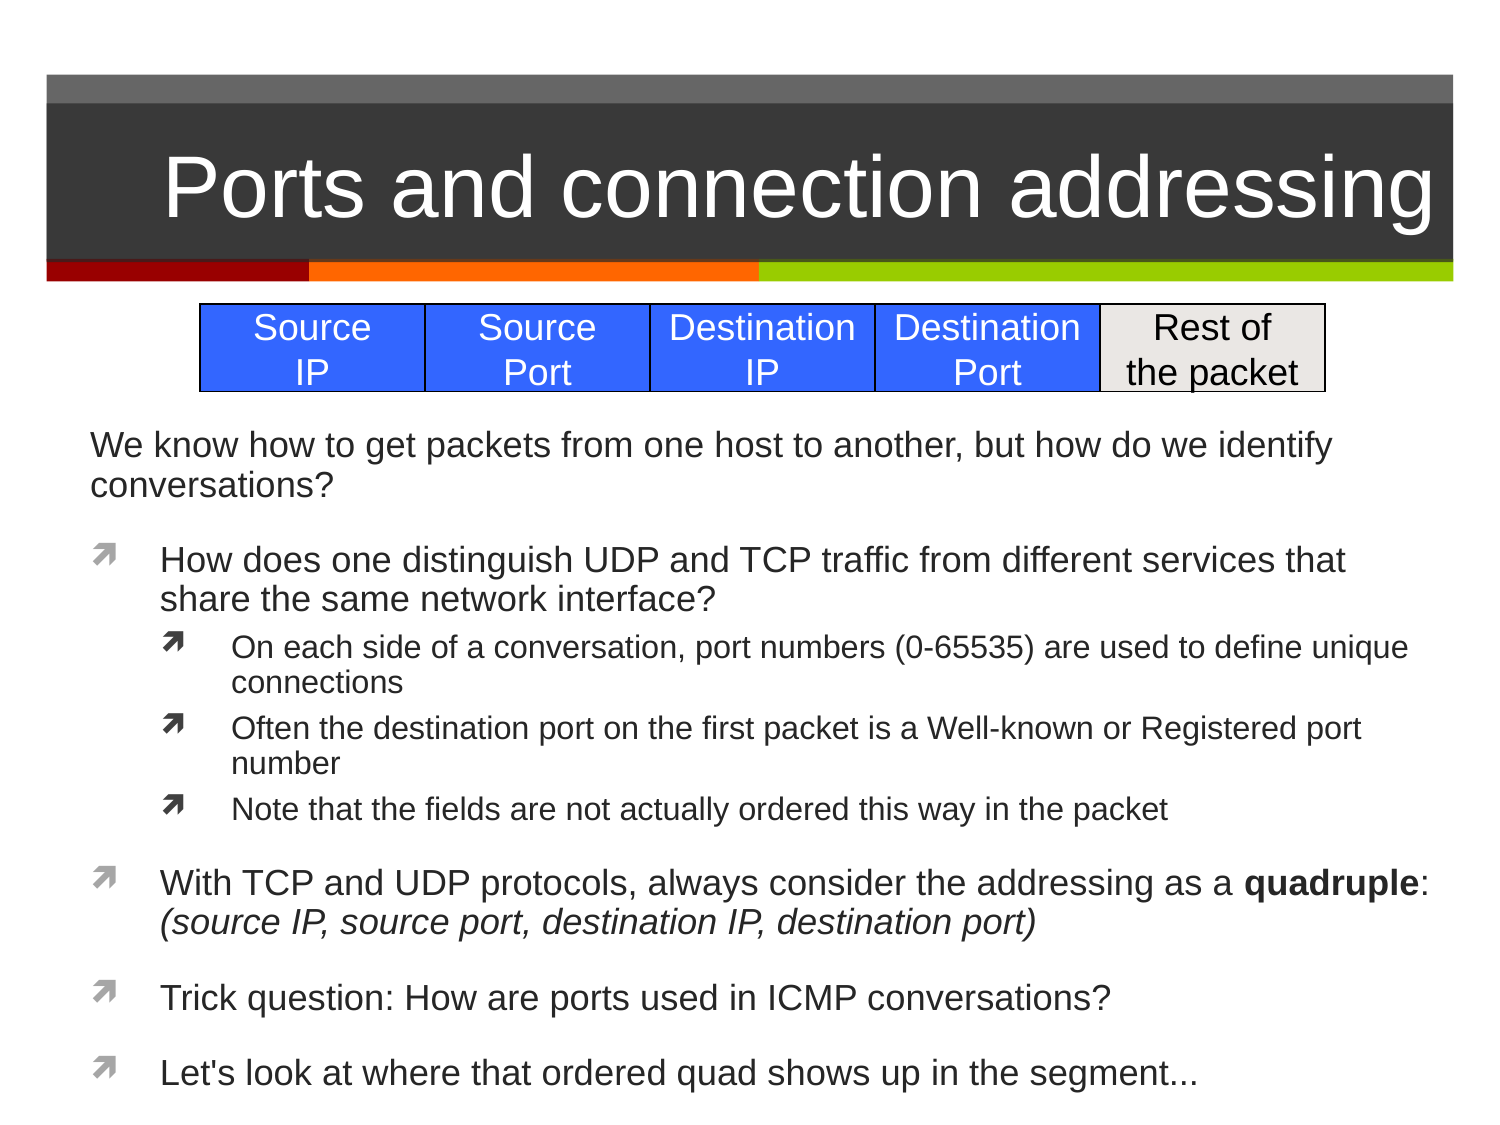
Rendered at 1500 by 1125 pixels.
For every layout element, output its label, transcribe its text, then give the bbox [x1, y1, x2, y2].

list We know how to get packets from one host to another, but how do we identify conversations? How does one distinguish UDP and TCP traffic from different services that share the same network interface? On each side of a conversation, port numbers (0-65535) are used to define unique connections Often the destination port on the first packet is a Well-known or Registered port number Note that the fields are not actually ordered this way in the packet With TCP and UDP protocols, always consider the addressing as a quadruple: (source IP, source port, destination IP, destination port) Trick question: How are ports used in ICMP conversations? Let's look at where that ordered quad shows up in the segment... [75, 418, 1454, 1106]
text_box Rest of the packet [1099, 303, 1325, 392]
text_box Source Port [424, 303, 649, 392]
title Ports and connection addressing [46, 103, 1454, 263]
text_box Source IP [199, 303, 424, 392]
text_box Destination IP [649, 303, 874, 392]
text_box Destination Port [874, 303, 1099, 392]
